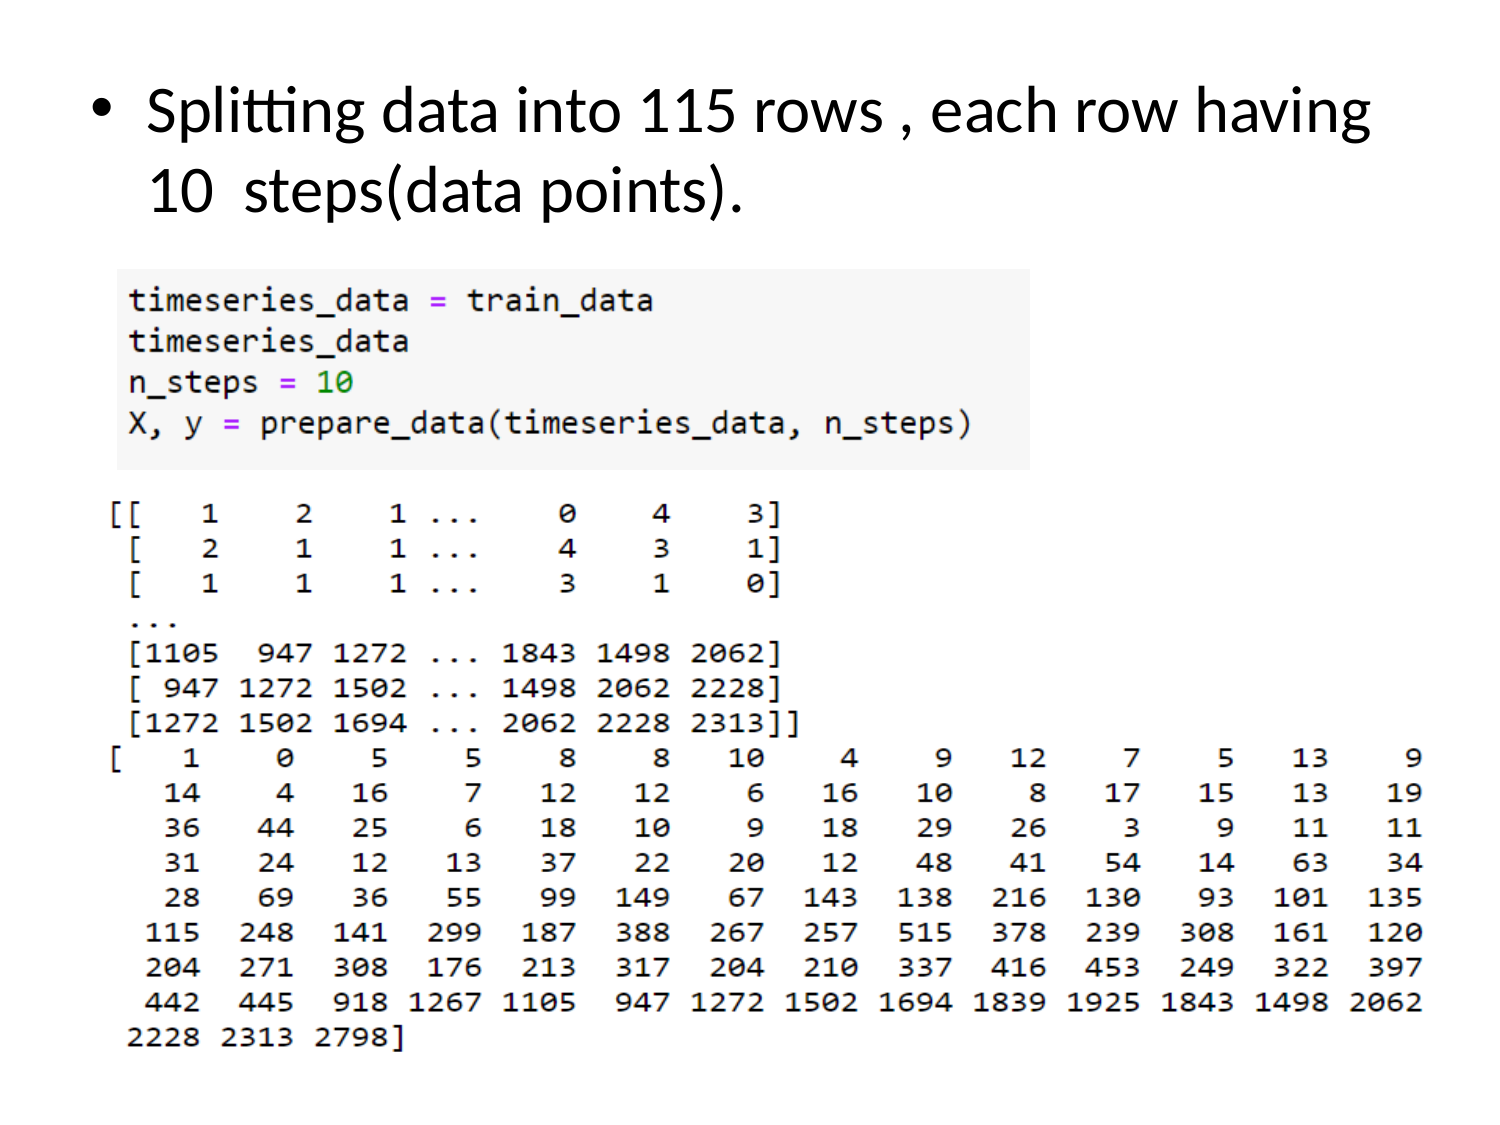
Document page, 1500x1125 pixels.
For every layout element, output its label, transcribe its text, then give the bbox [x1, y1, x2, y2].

picture [105, 491, 1441, 1060]
picture [116, 269, 1030, 470]
list Splitting data into 115 rows , each row having 10 steps(data points). [75, 58, 1425, 1005]
